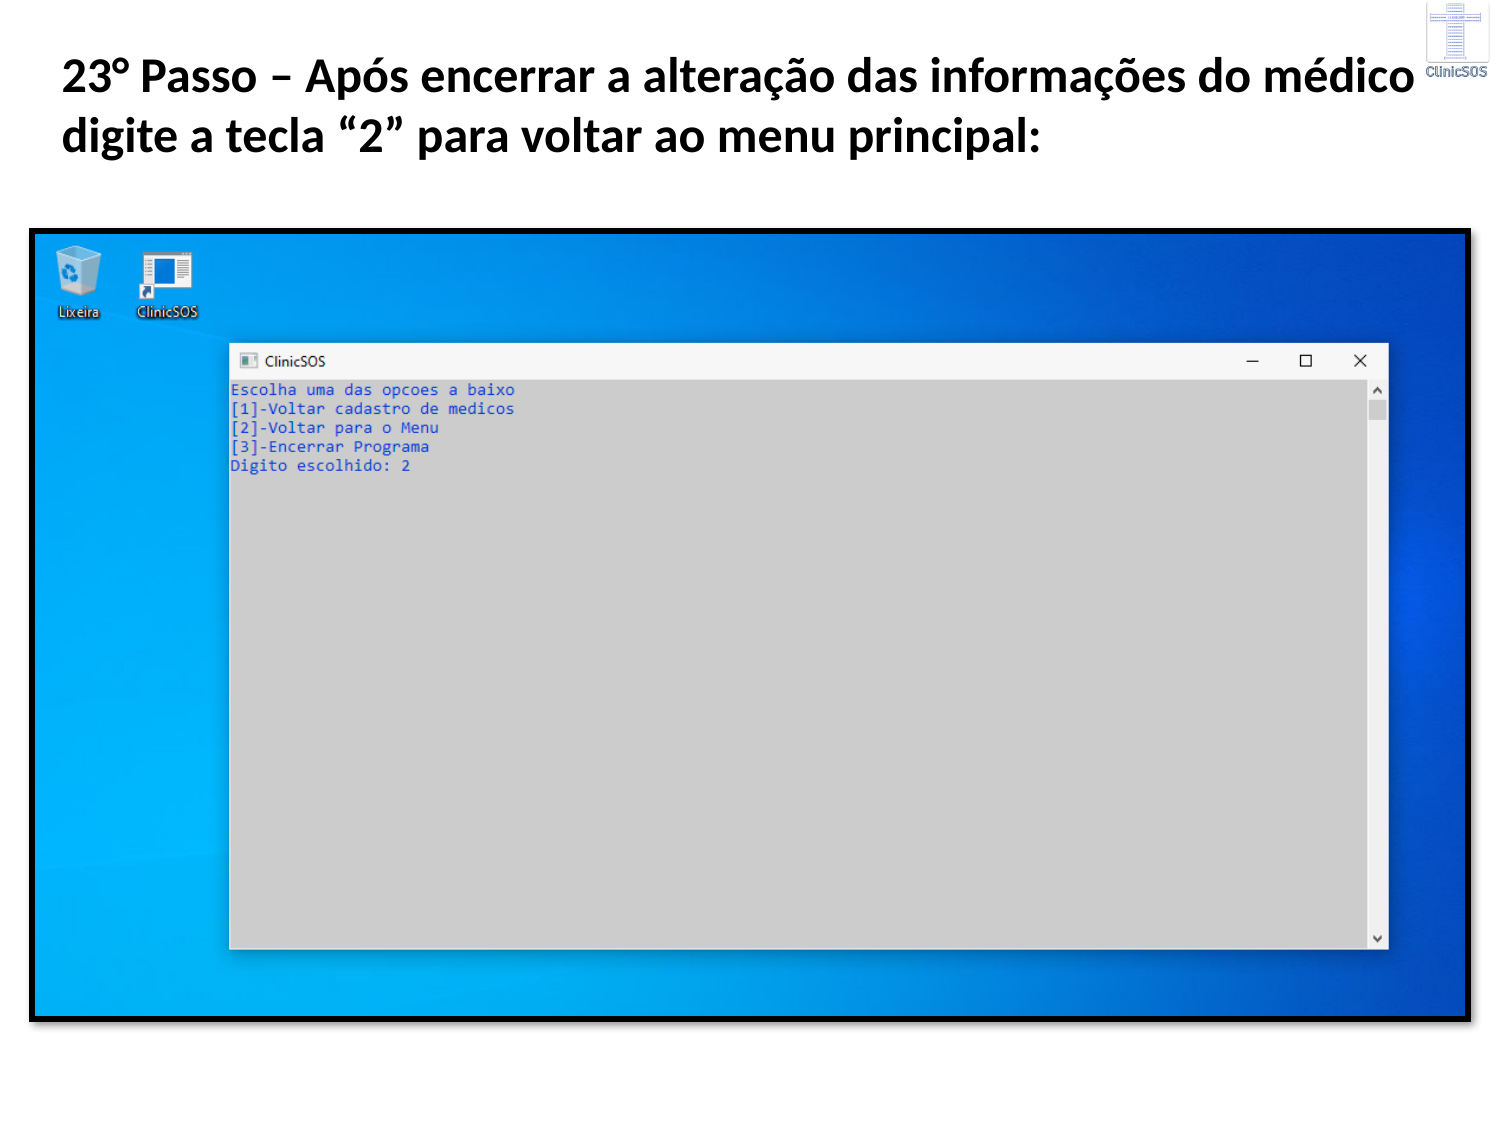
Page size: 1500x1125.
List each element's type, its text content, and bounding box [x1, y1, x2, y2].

picture [65, 310, 98, 317]
picture [137, 307, 170, 318]
picture [173, 307, 197, 318]
text_box 23° Passo – Após encerrar a alteração das informações do médico digite a tecla “2” para voltar ao menu principal: [46, 35, 1454, 227]
picture [1417, 0, 1500, 83]
picture [34, 304, 56, 308]
picture [57, 234, 1466, 1017]
